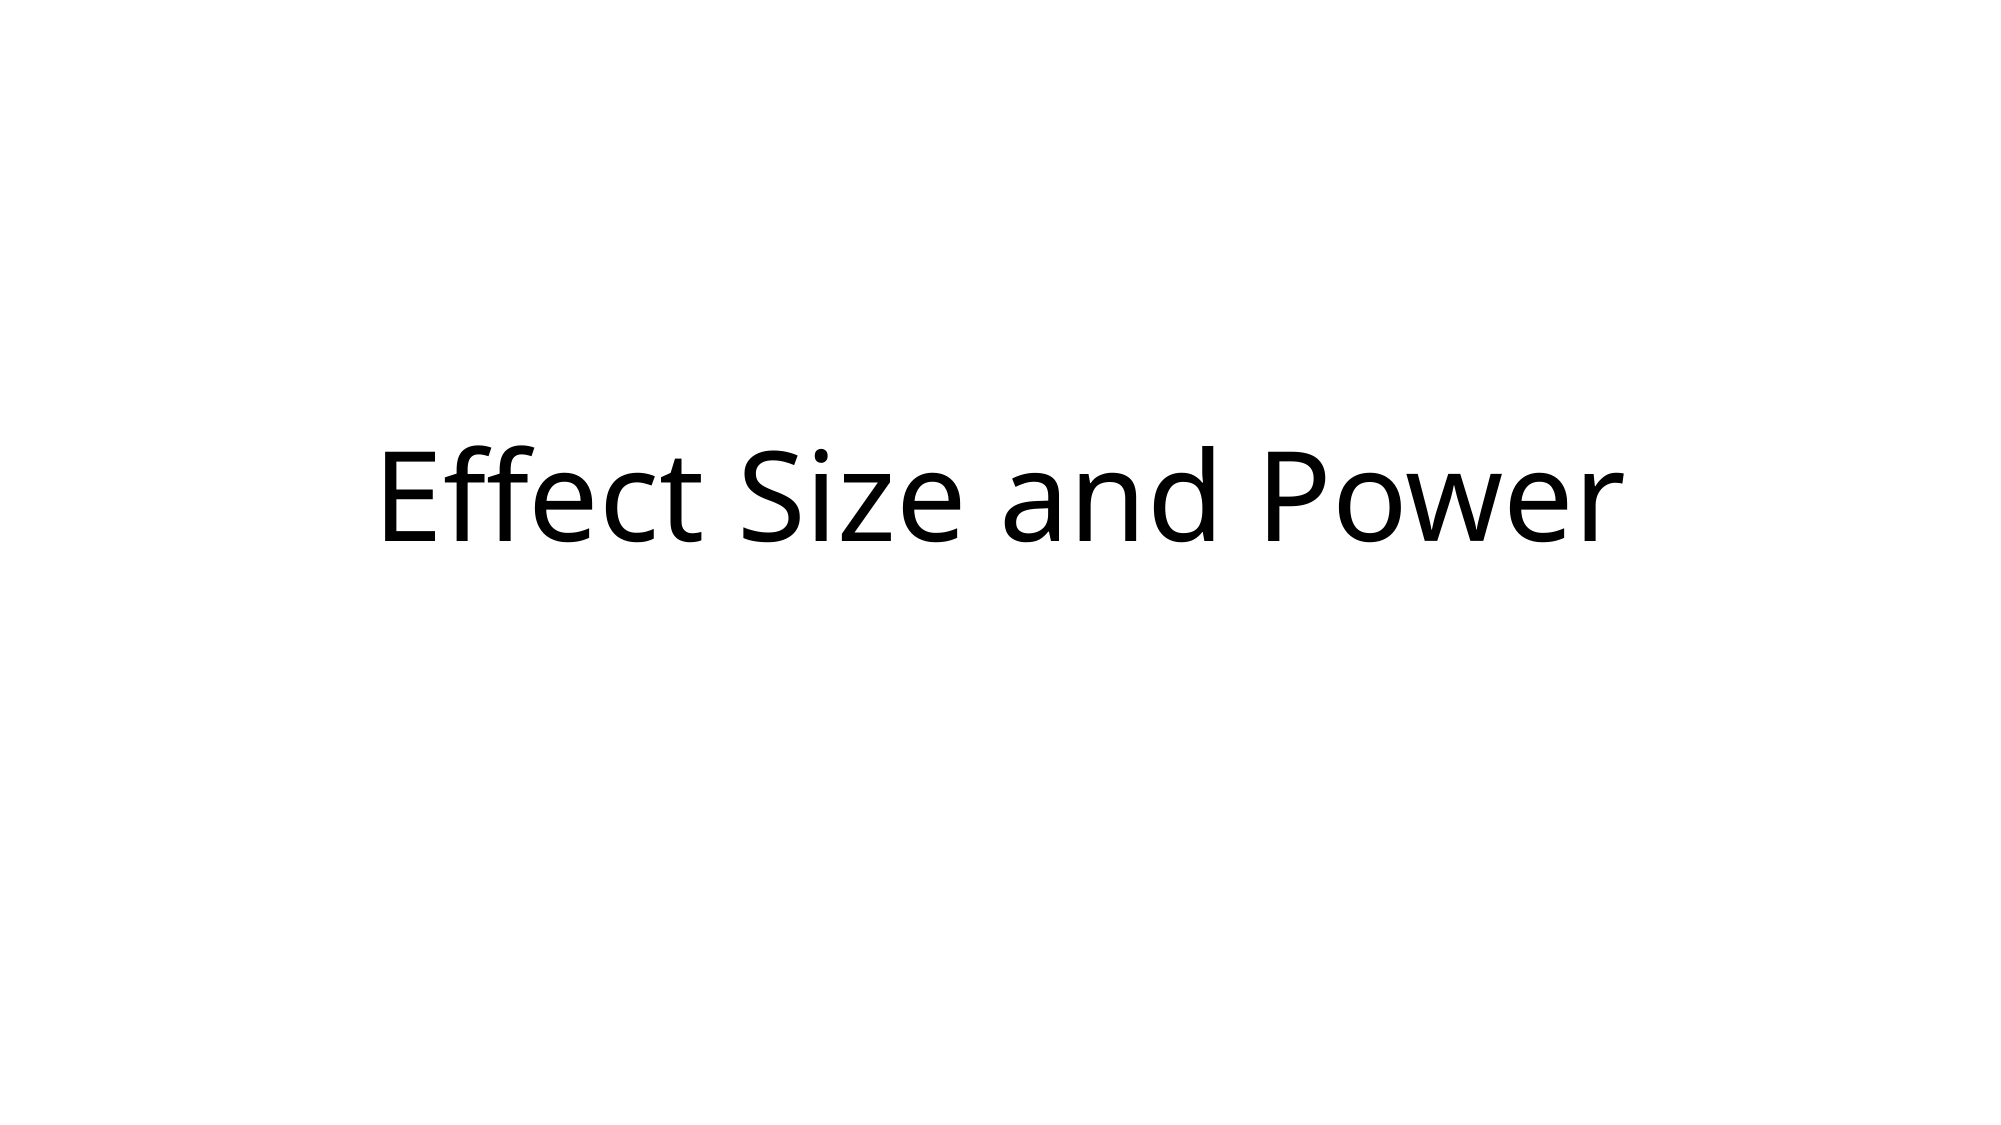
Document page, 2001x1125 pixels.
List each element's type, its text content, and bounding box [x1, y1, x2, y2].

title Effect Size and Power [249, 184, 1750, 576]
